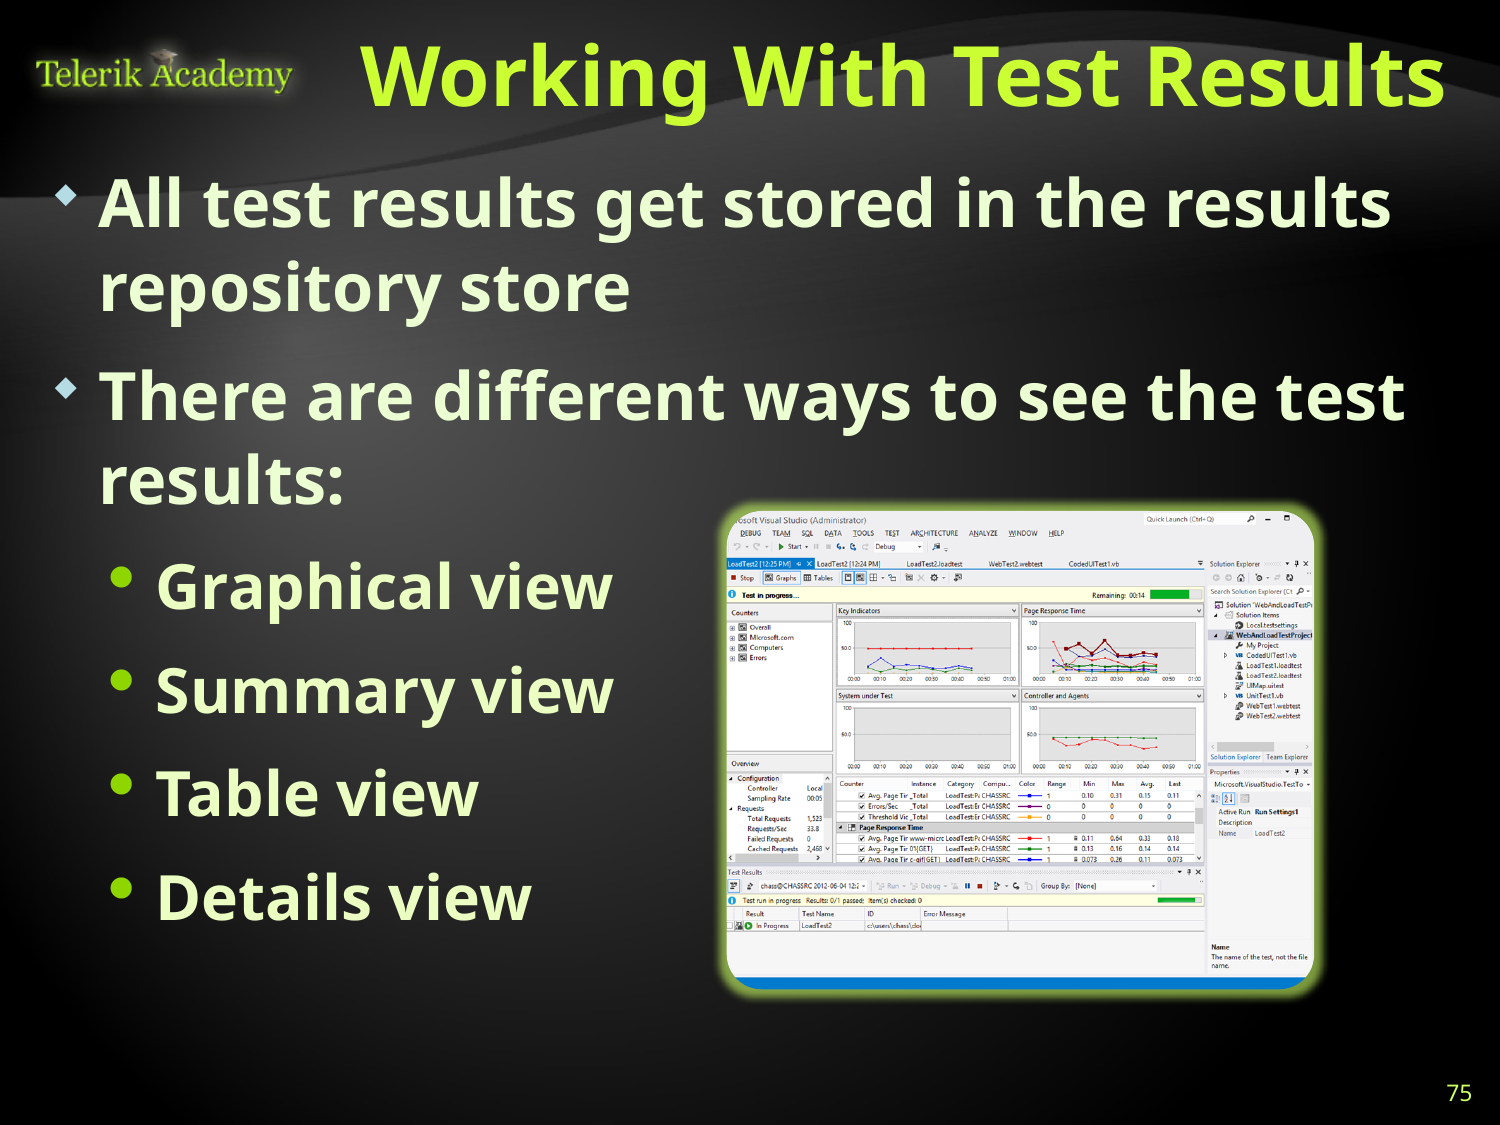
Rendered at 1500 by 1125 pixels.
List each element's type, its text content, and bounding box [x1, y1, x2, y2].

slide_number 75 [1412, 1074, 1488, 1113]
picture [0, 0, 1500, 1125]
title Working With Test Results [300, 12, 1463, 149]
list All test results get stored in the results repository store There are different ways to see the test results: Graphical view Summary view Table view Details view [37, 149, 1463, 1100]
